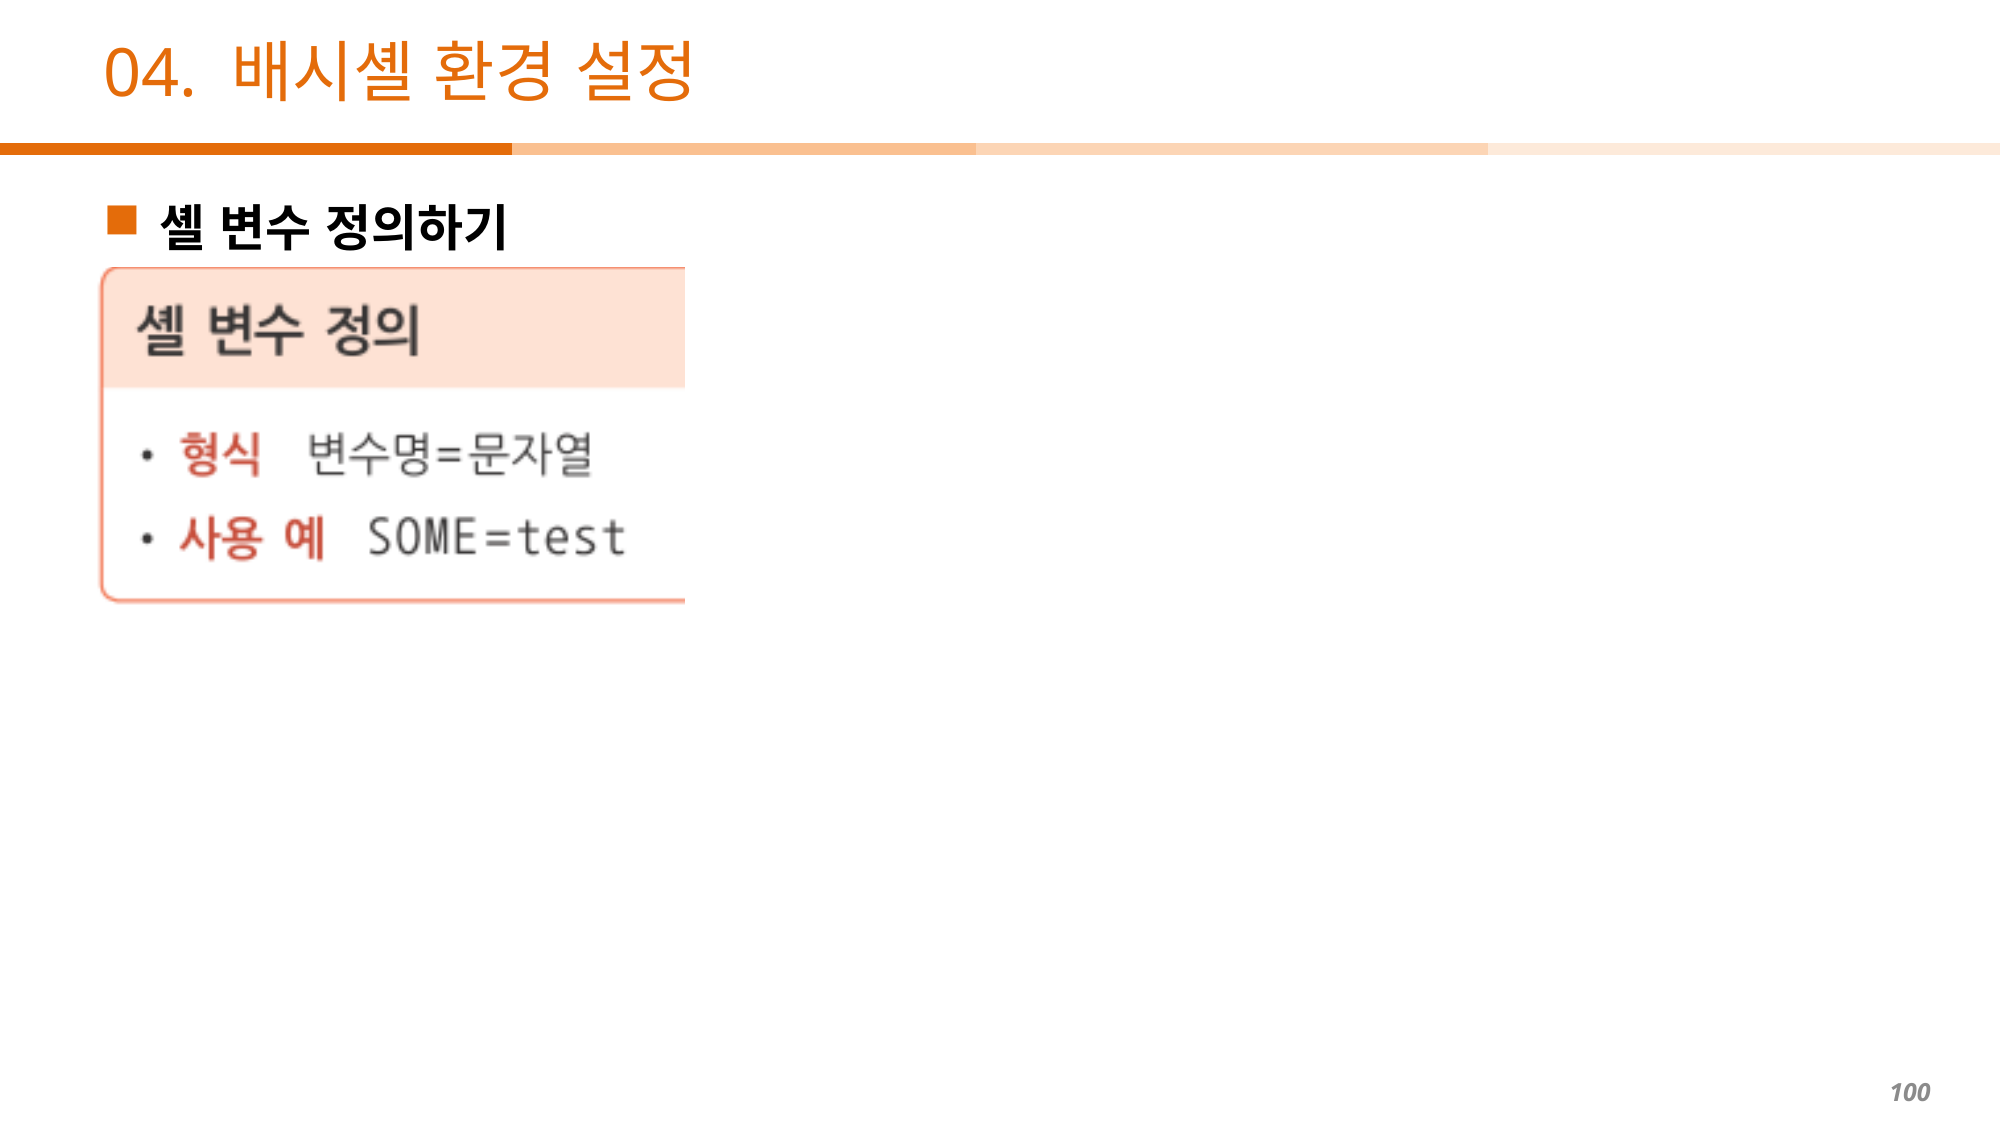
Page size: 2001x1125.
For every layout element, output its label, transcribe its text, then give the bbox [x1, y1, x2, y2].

list 셸 변수 정의하기 [88, 176, 1920, 1083]
title 04. 배시셸 환경 설정 [88, 18, 1920, 122]
picture [91, 266, 685, 610]
